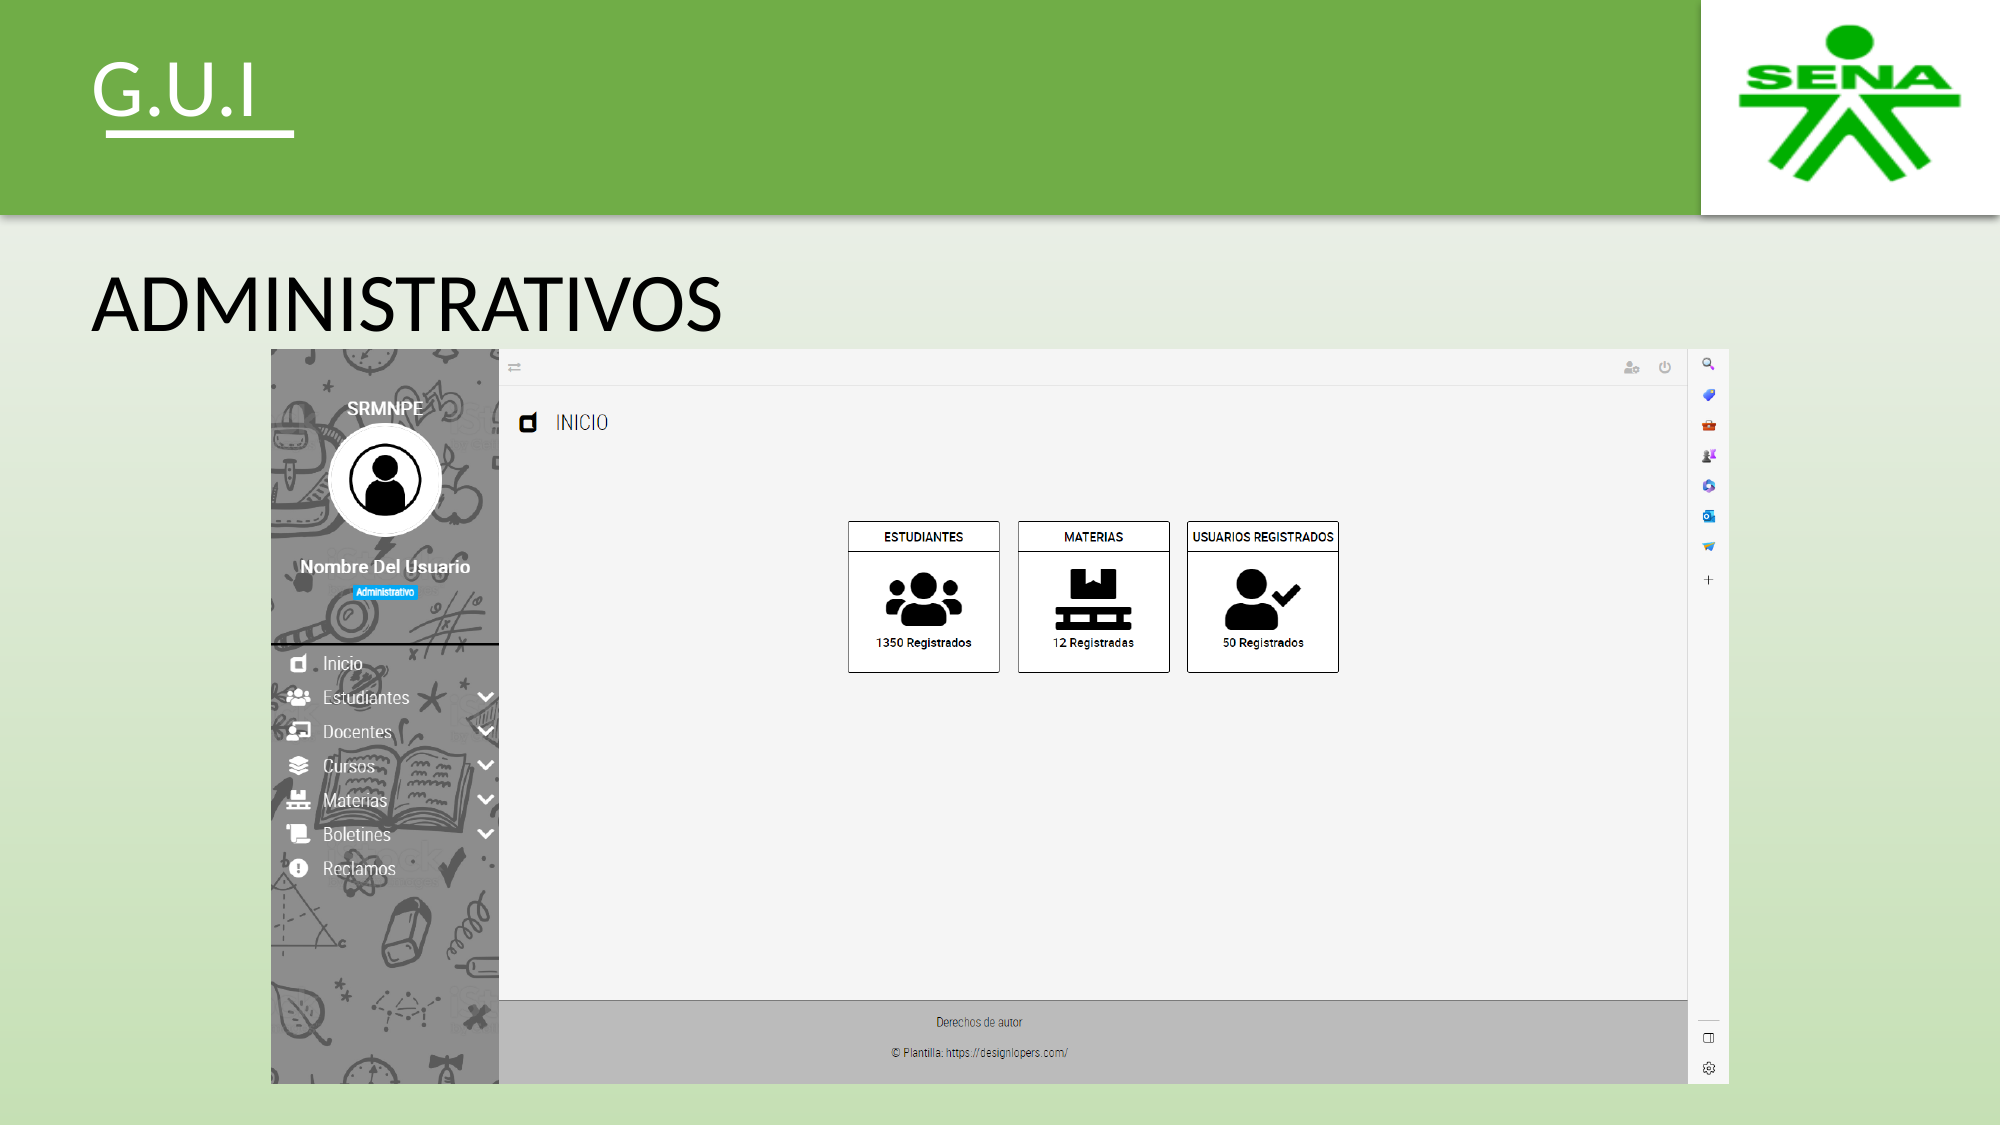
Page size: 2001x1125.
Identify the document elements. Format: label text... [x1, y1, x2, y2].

text_box ADMINISTRATIVOS [89, 246, 739, 348]
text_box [0, 0, 2000, 215]
picture [271, 349, 1729, 1084]
